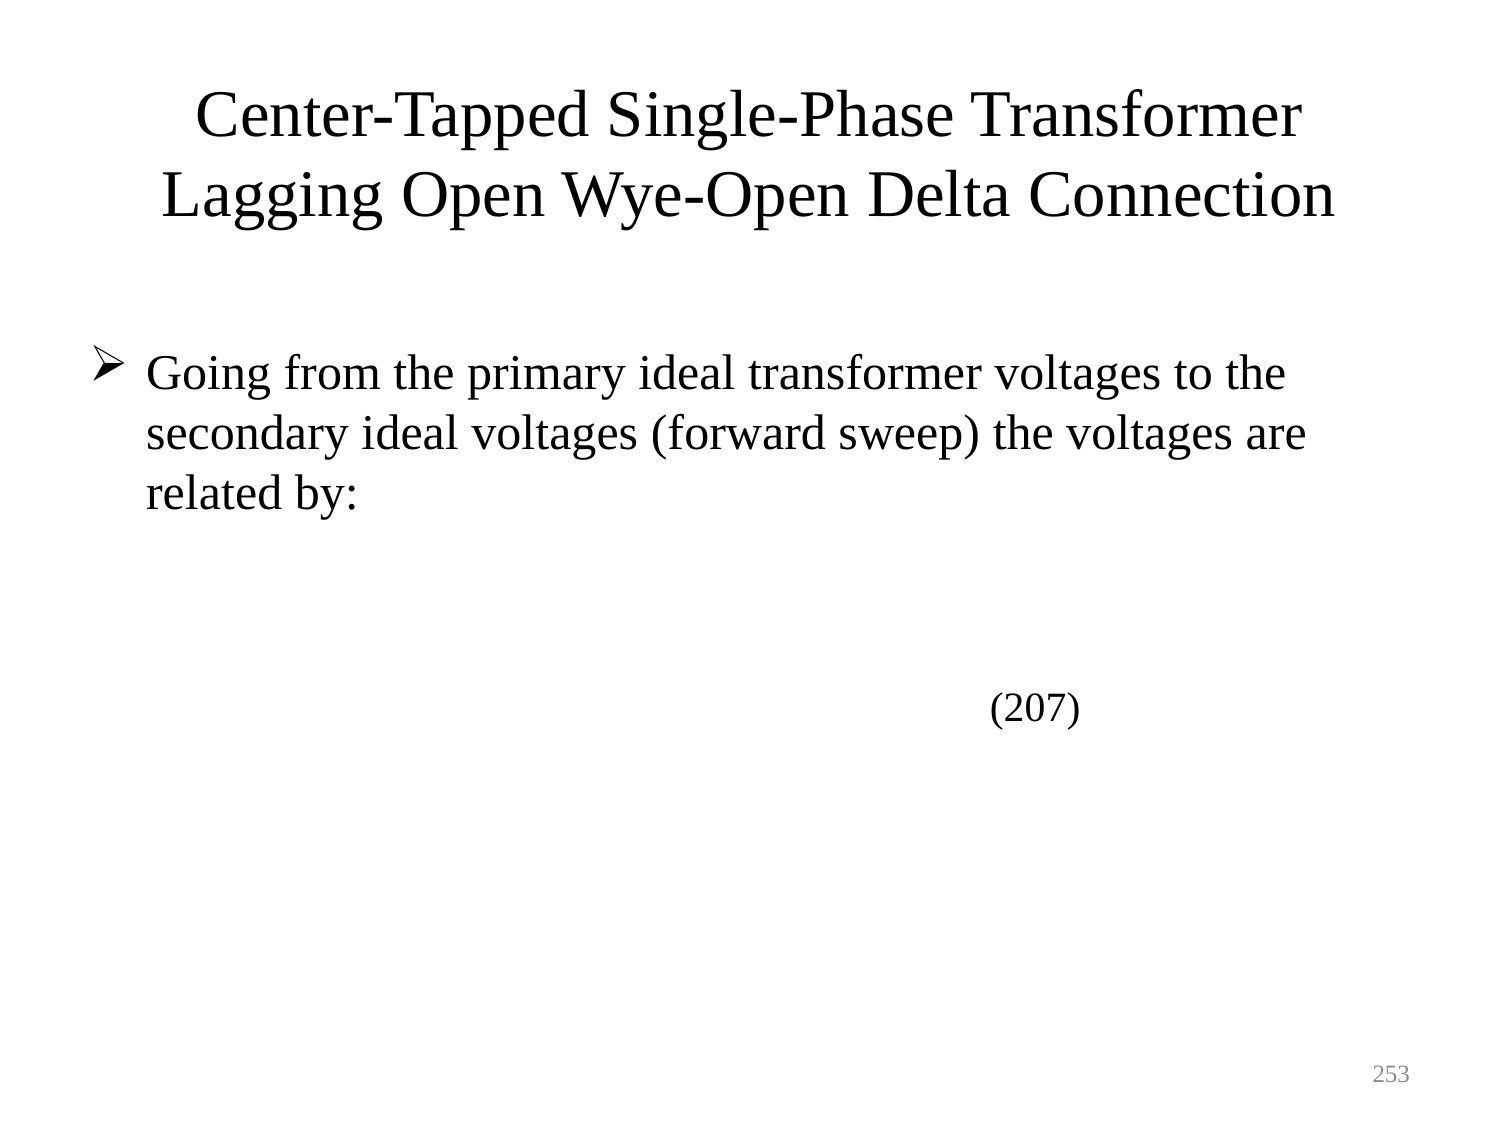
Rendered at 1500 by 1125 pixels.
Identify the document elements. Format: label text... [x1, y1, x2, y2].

slide_number 253 [1074, 1042, 1425, 1103]
text_box Center-Tapped Single-Phase Transformer Lagging Open Wye-Open Delta Connection [0, 62, 1500, 238]
